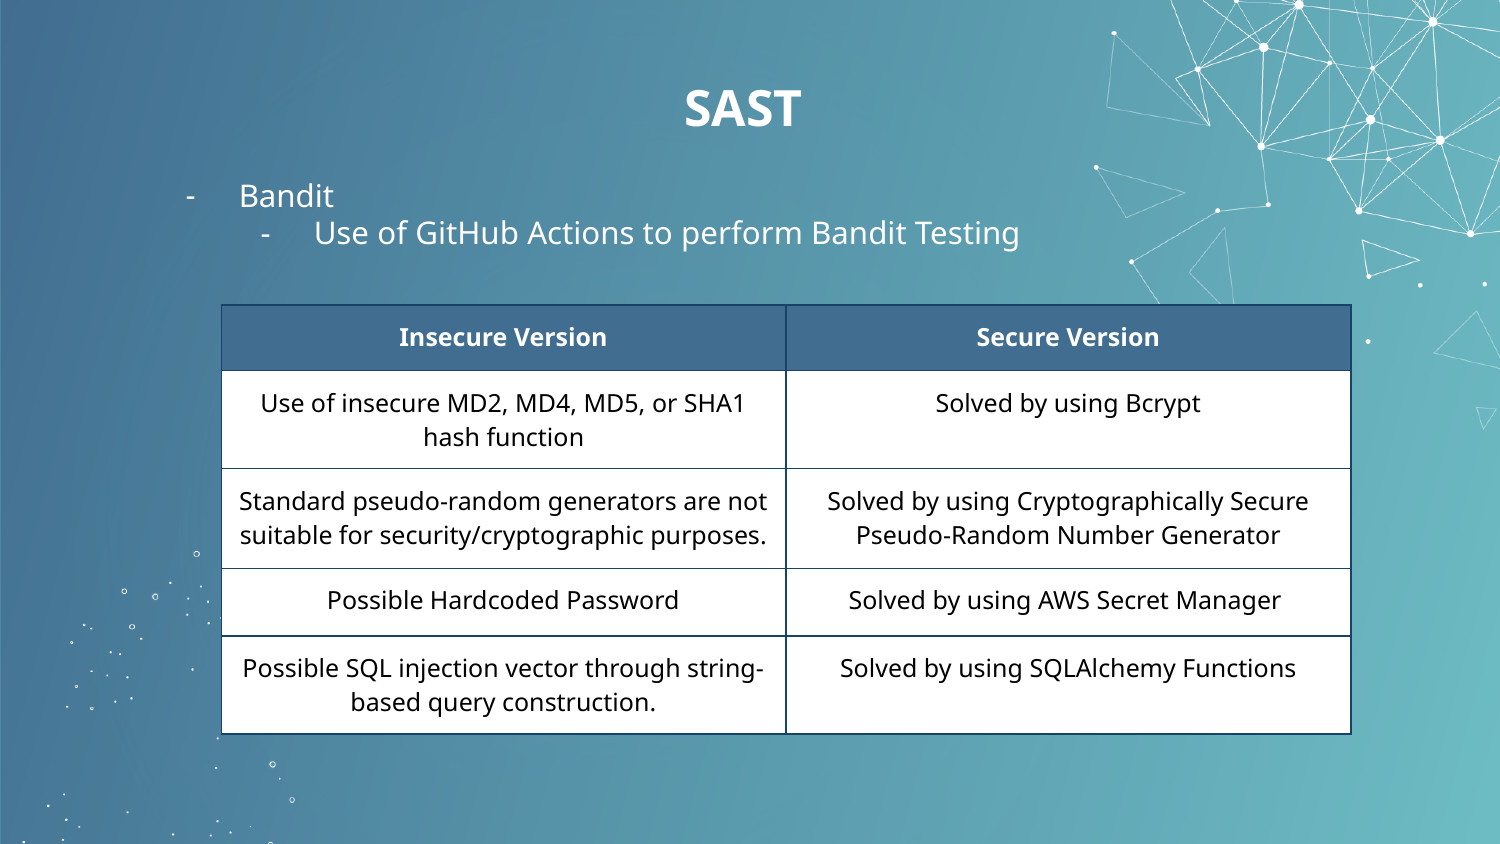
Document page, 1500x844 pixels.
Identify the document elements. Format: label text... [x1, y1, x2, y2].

table_cell Solved by using Cryptographically Secure Pseudo-Random Number Generator [787, 469, 1350, 568]
picture [0, 0, 1500, 844]
table_header Secure Version [787, 306, 1350, 370]
table_cell Solved by using SQLAlchemy Functions [787, 637, 1350, 733]
table_cell Solved by using AWS Secret Manager [787, 569, 1350, 635]
table_cell Use of insecure MD2, MD4, MD5, or SHA1 hash function [222, 371, 785, 468]
title Bandit Use of GitHub Actions to perform Bandit Testing [148, 161, 1352, 279]
table_cell Possible SQL injection vector through string-based query construction. [222, 637, 785, 733]
table_cell Solved by using Bcrypt [787, 371, 1350, 468]
table_cell Possible Hardcoded Password [222, 569, 785, 635]
table_cell Standard pseudo-random generators are not suitable for security/cryptographic purposes. [222, 469, 785, 568]
title SAST [322, 61, 1178, 161]
table_header Insecure Version [222, 306, 785, 370]
